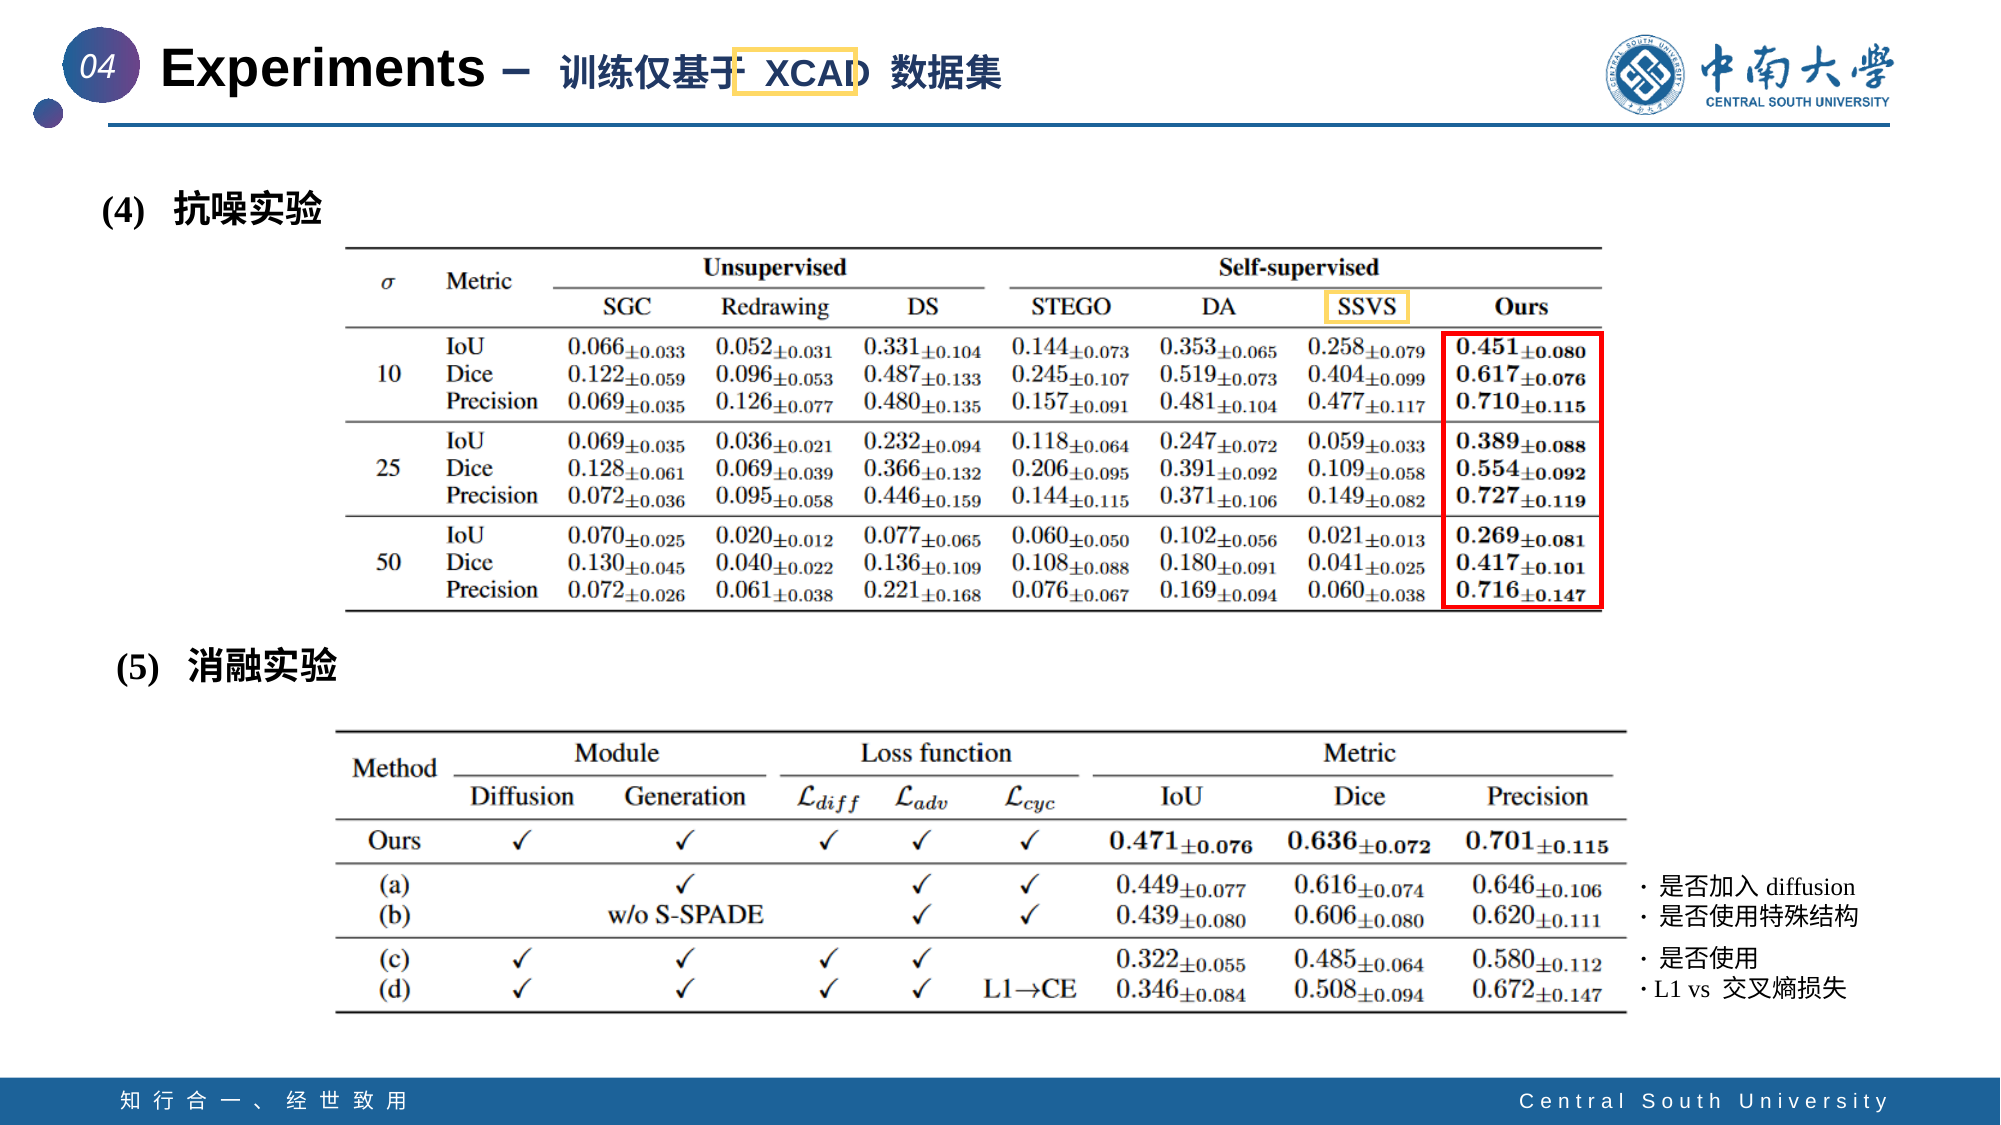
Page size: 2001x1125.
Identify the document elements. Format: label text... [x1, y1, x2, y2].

text_box [0, 1077, 2000, 1125]
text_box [33, 26, 153, 128]
picture [326, 223, 1631, 628]
text_box (5) 消融实验 [101, 634, 1562, 695]
text_box [734, 48, 857, 95]
picture [1595, 28, 1907, 121]
text_box (4) 抗噪实验 [86, 177, 1547, 238]
text_box · 是否加入diffusion · 是否使用特殊结构 [1651, 863, 1907, 938]
text_box Experiments – 训练仅基于 XCAD 数据集 [160, 26, 1565, 106]
picture [306, 709, 1651, 1029]
text_box Central South University [1504, 1080, 1902, 1120]
text_box 知行合一、经世致用 [105, 1080, 423, 1120]
